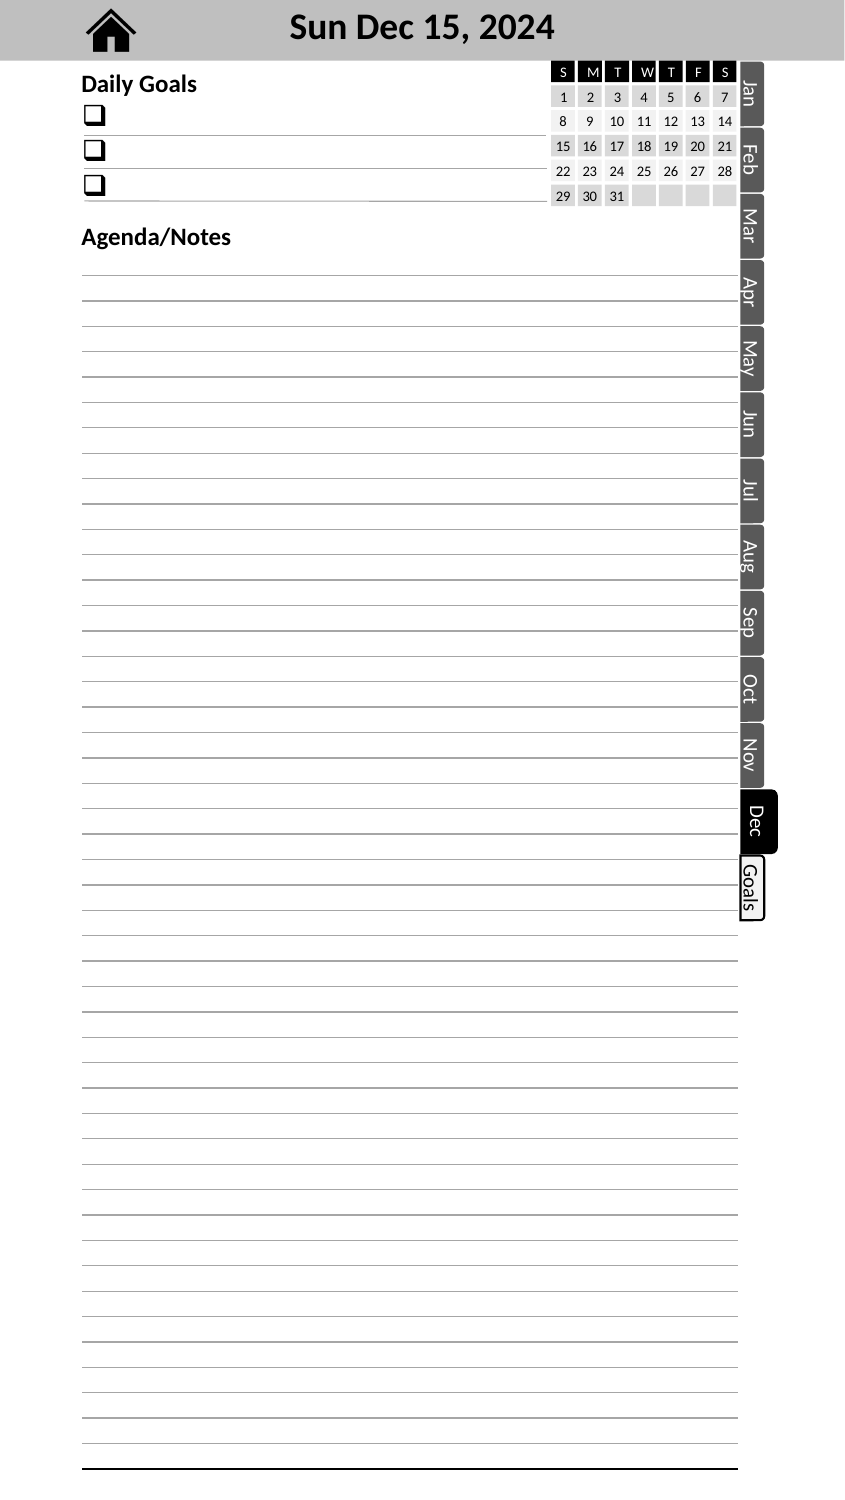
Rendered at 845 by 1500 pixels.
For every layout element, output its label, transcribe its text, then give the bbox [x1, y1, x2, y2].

picture [82, 1, 140, 59]
list Sun Dec 15, 2024 [190, 0, 655, 61]
